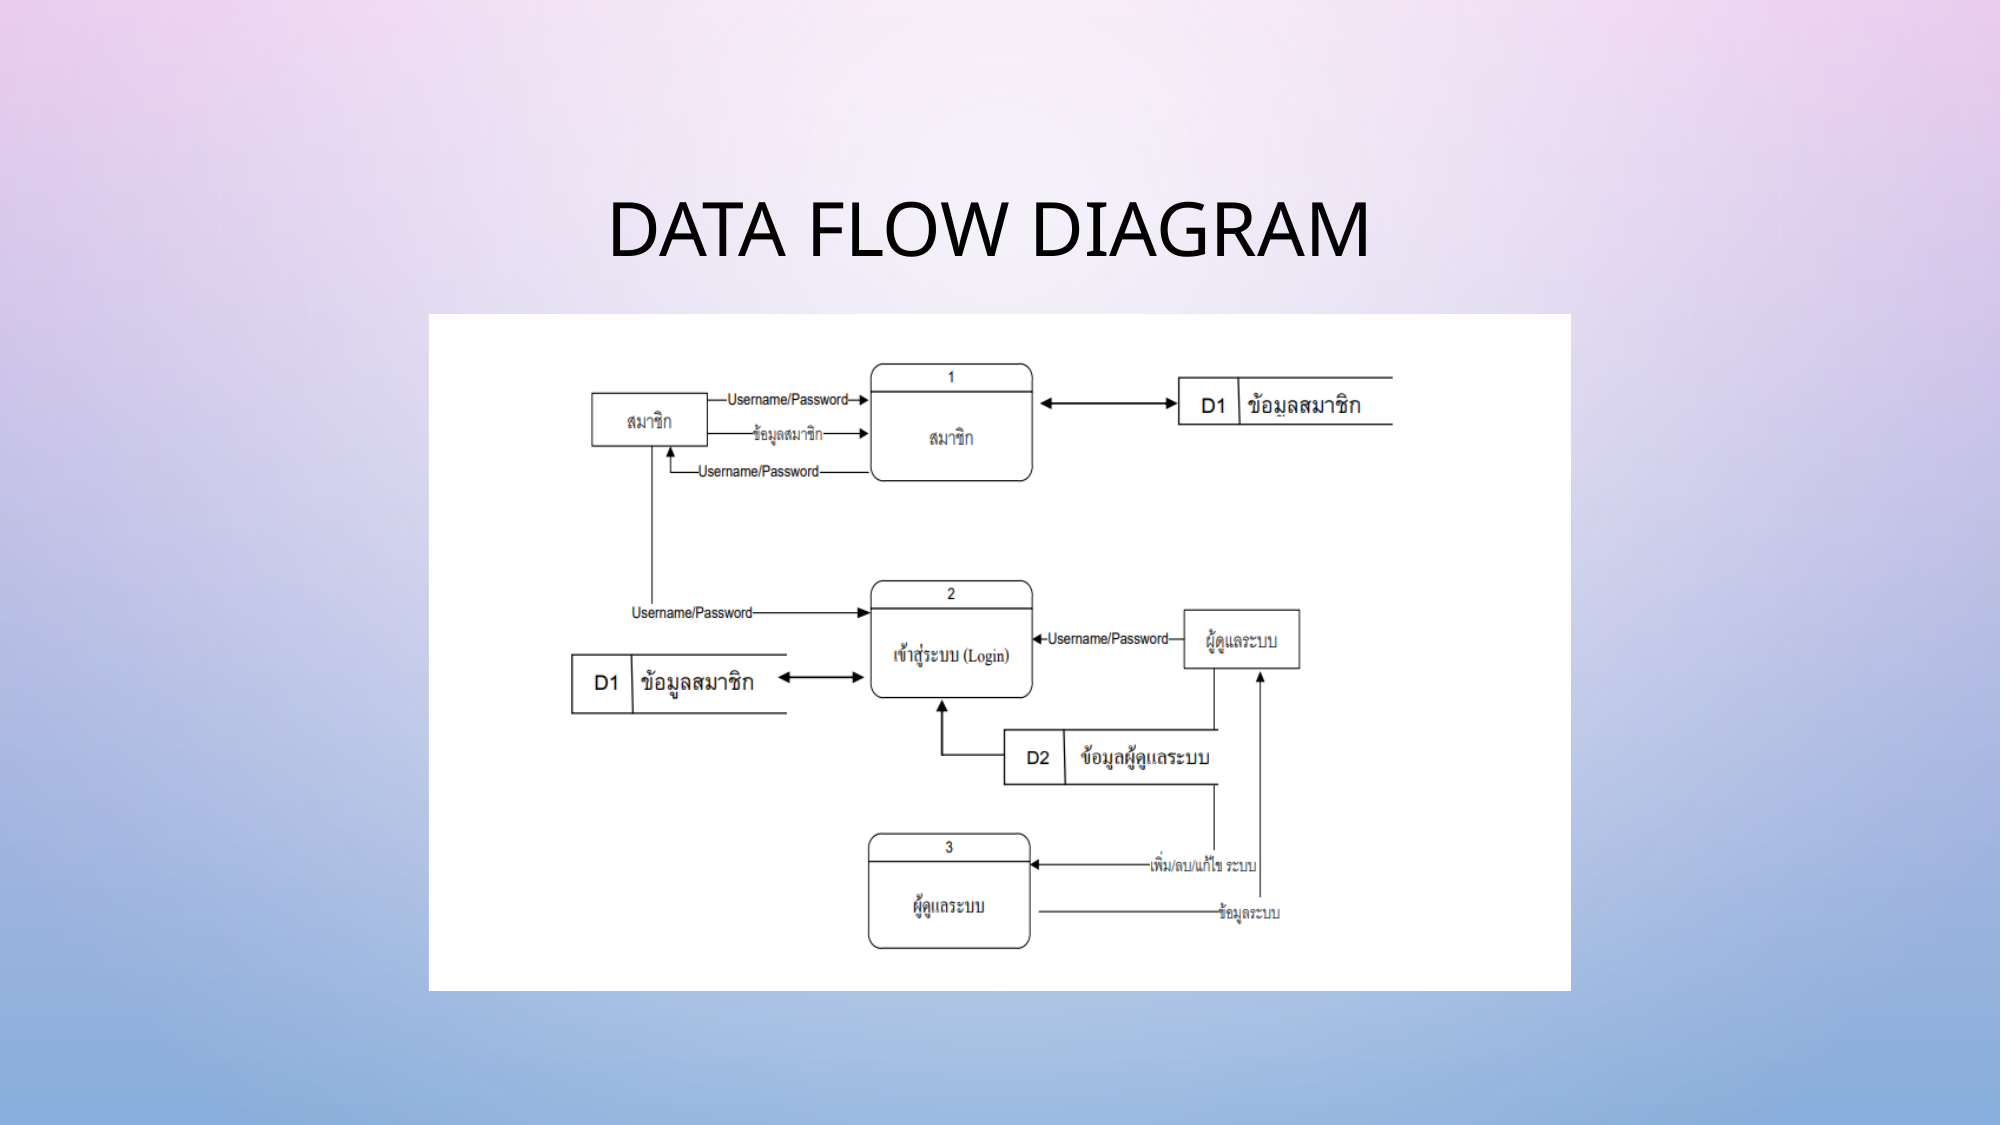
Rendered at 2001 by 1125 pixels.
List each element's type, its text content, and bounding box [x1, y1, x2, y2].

title fungtion admin [0, 0, 2000, 615]
title Data Flow Diagram [149, 101, 1851, 364]
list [428, 313, 1572, 991]
